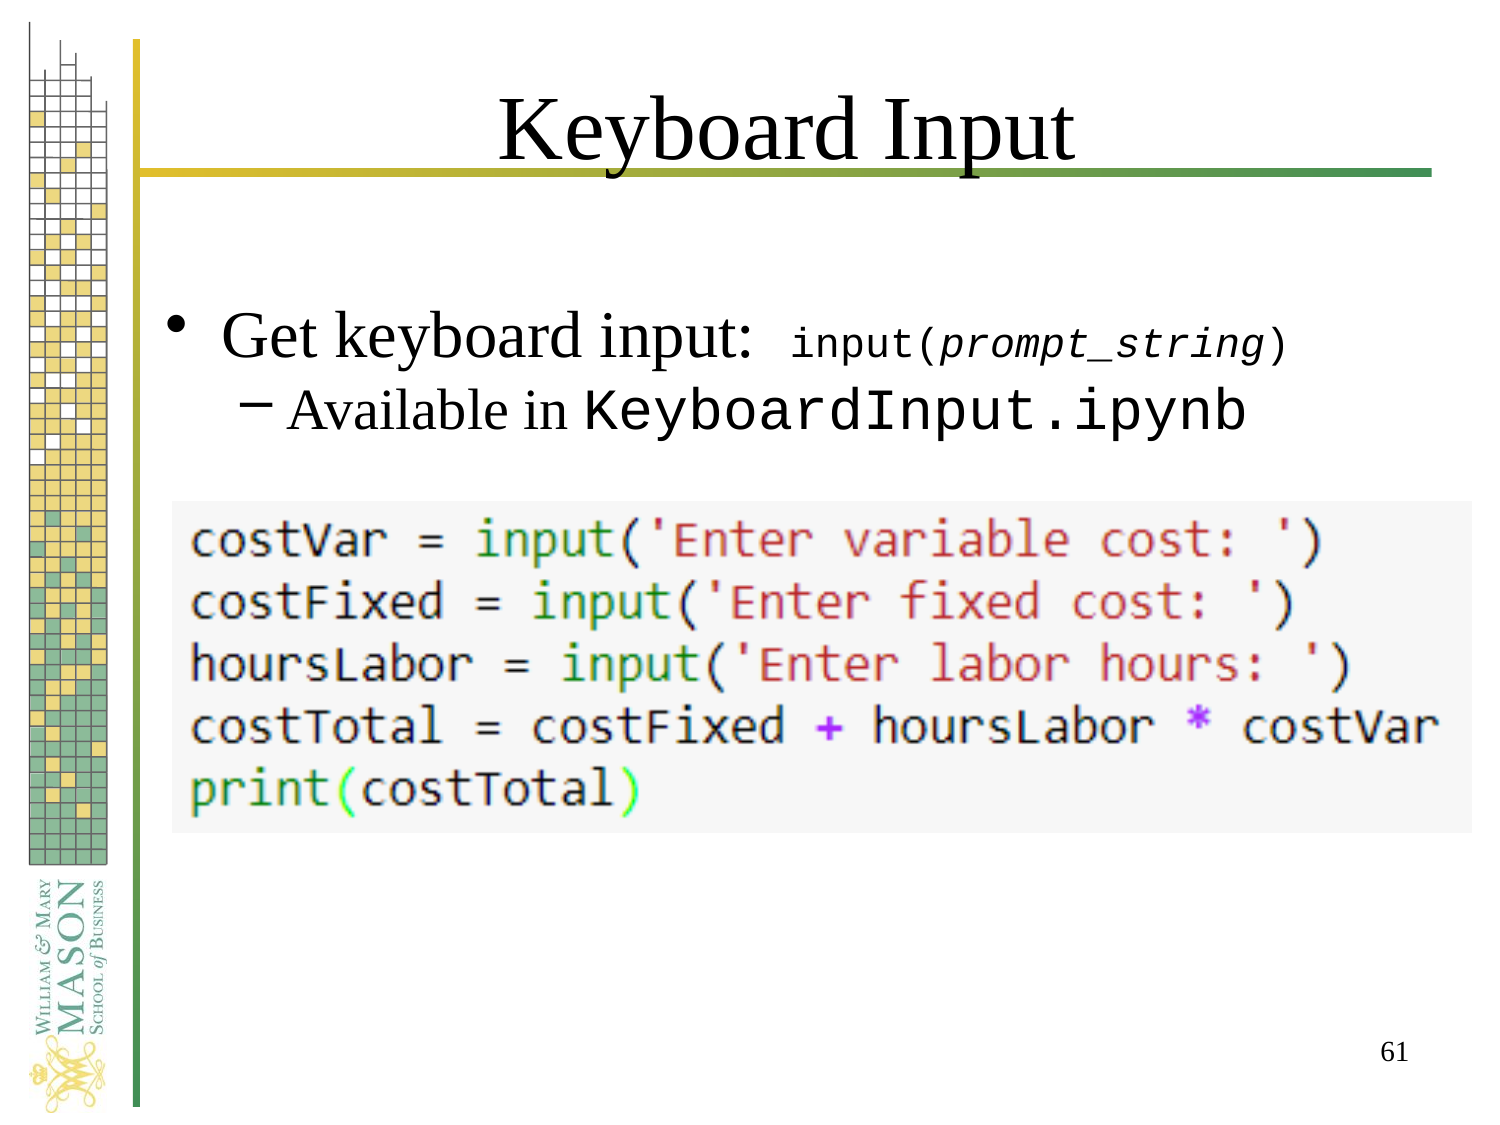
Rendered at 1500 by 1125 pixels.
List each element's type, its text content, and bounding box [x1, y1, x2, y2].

title Keyboard Input [150, 45, 1425, 200]
picture [172, 501, 1472, 833]
slide_number 61 [1048, 1024, 1426, 1103]
list Get keyboard input: input(prompt_string) Available in KeyboardInput.ipynb [150, 283, 1500, 1052]
table_cell is [29, 879, 107, 1113]
